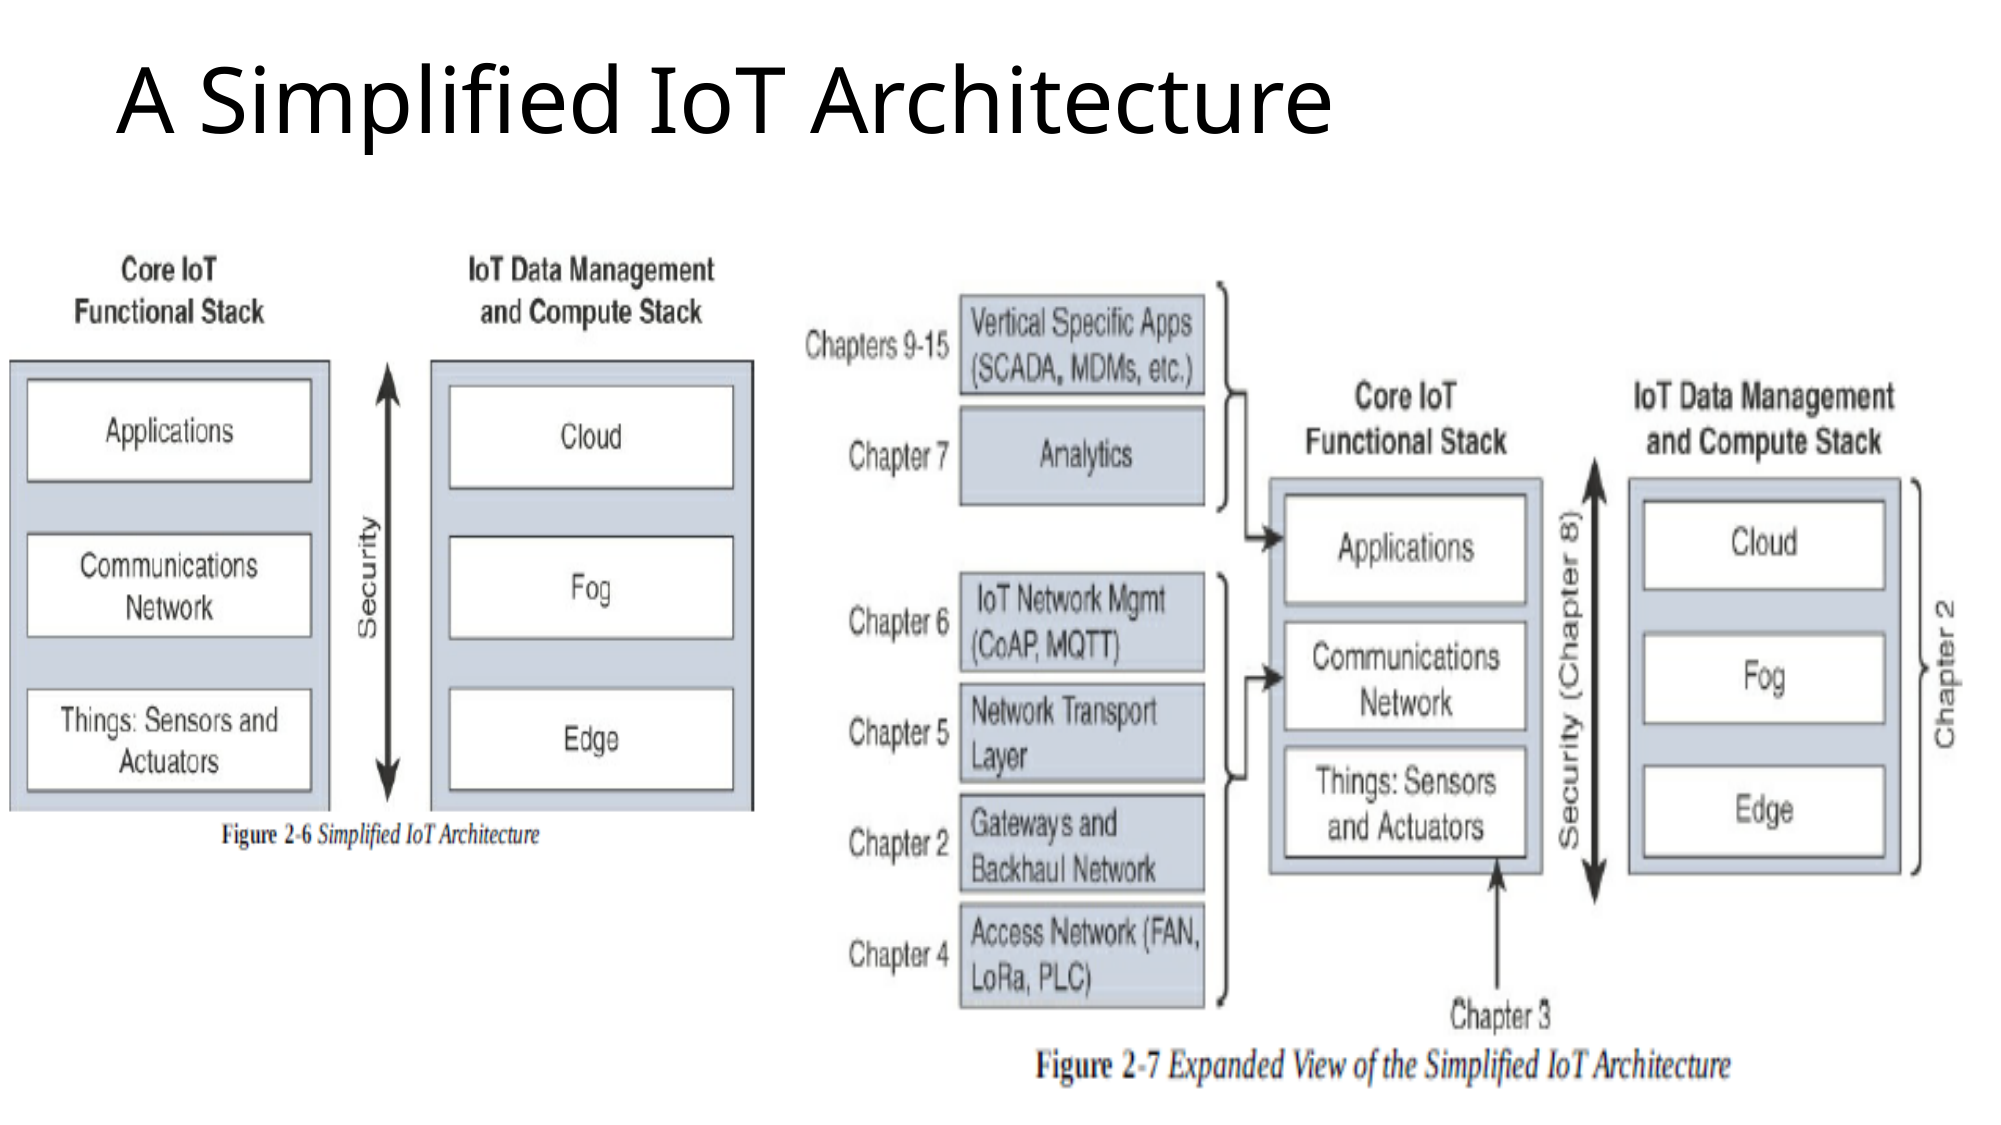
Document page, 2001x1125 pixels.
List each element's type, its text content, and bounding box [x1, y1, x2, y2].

picture [774, 256, 2000, 1105]
title A Simplified IoT Architecture [101, 20, 1827, 187]
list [0, 242, 819, 869]
